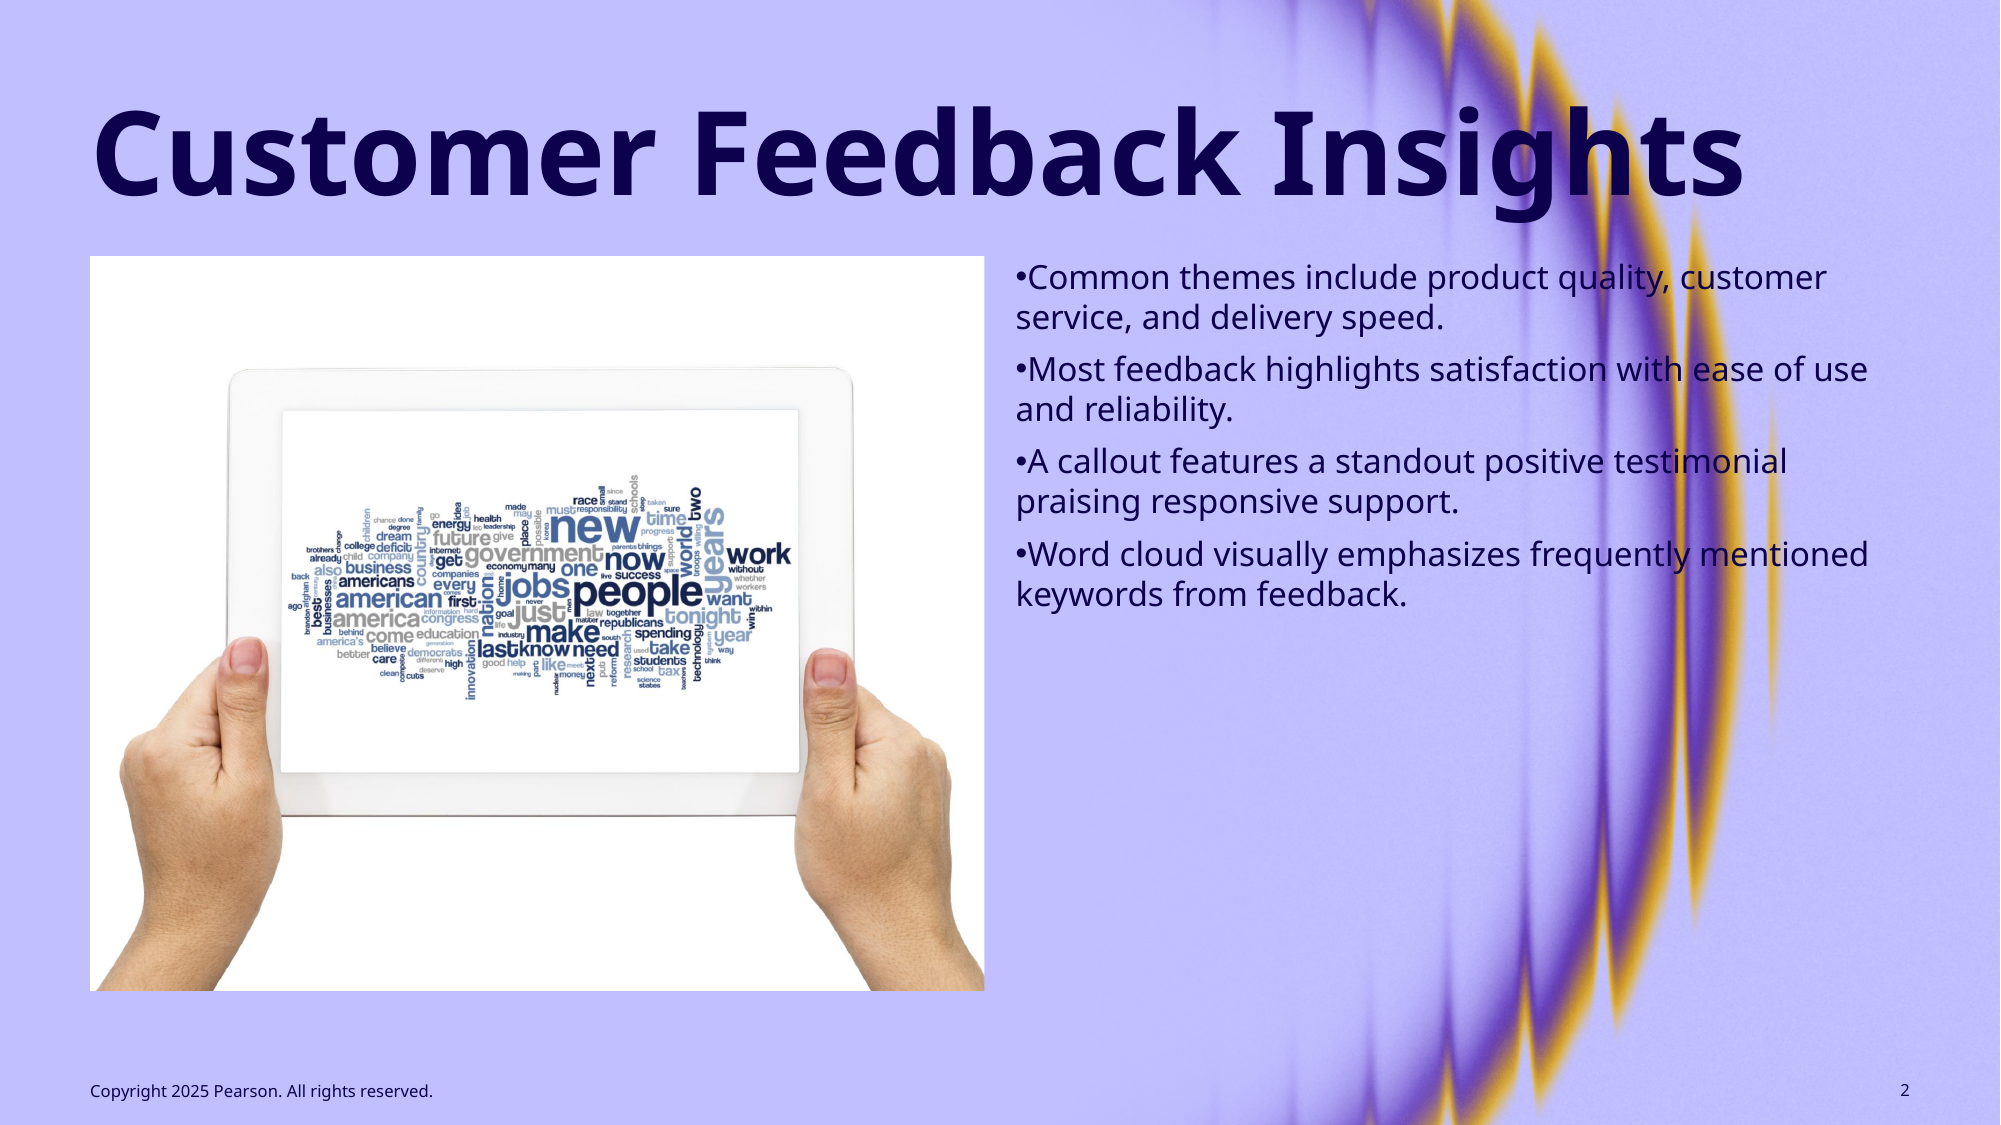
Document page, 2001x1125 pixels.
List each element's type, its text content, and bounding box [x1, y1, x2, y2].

title Customer Feedback Insights [90, 90, 1910, 225]
slide_number 2 [1625, 1056, 1910, 1125]
footer Copyright 2025 Pearson. All rights reserved. [90, 1056, 682, 1125]
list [89, 255, 985, 991]
picture [0, 0, 2000, 1125]
list Common themes include product quality, customer service, and delivery speed. Most feedback highlights satisfaction with ease of use and reliability. A callout features a standout positive testimonial praising responsive support. Word cloud visually emphasizes frequently mentioned keywords from feedback. [1015, 256, 1910, 991]
